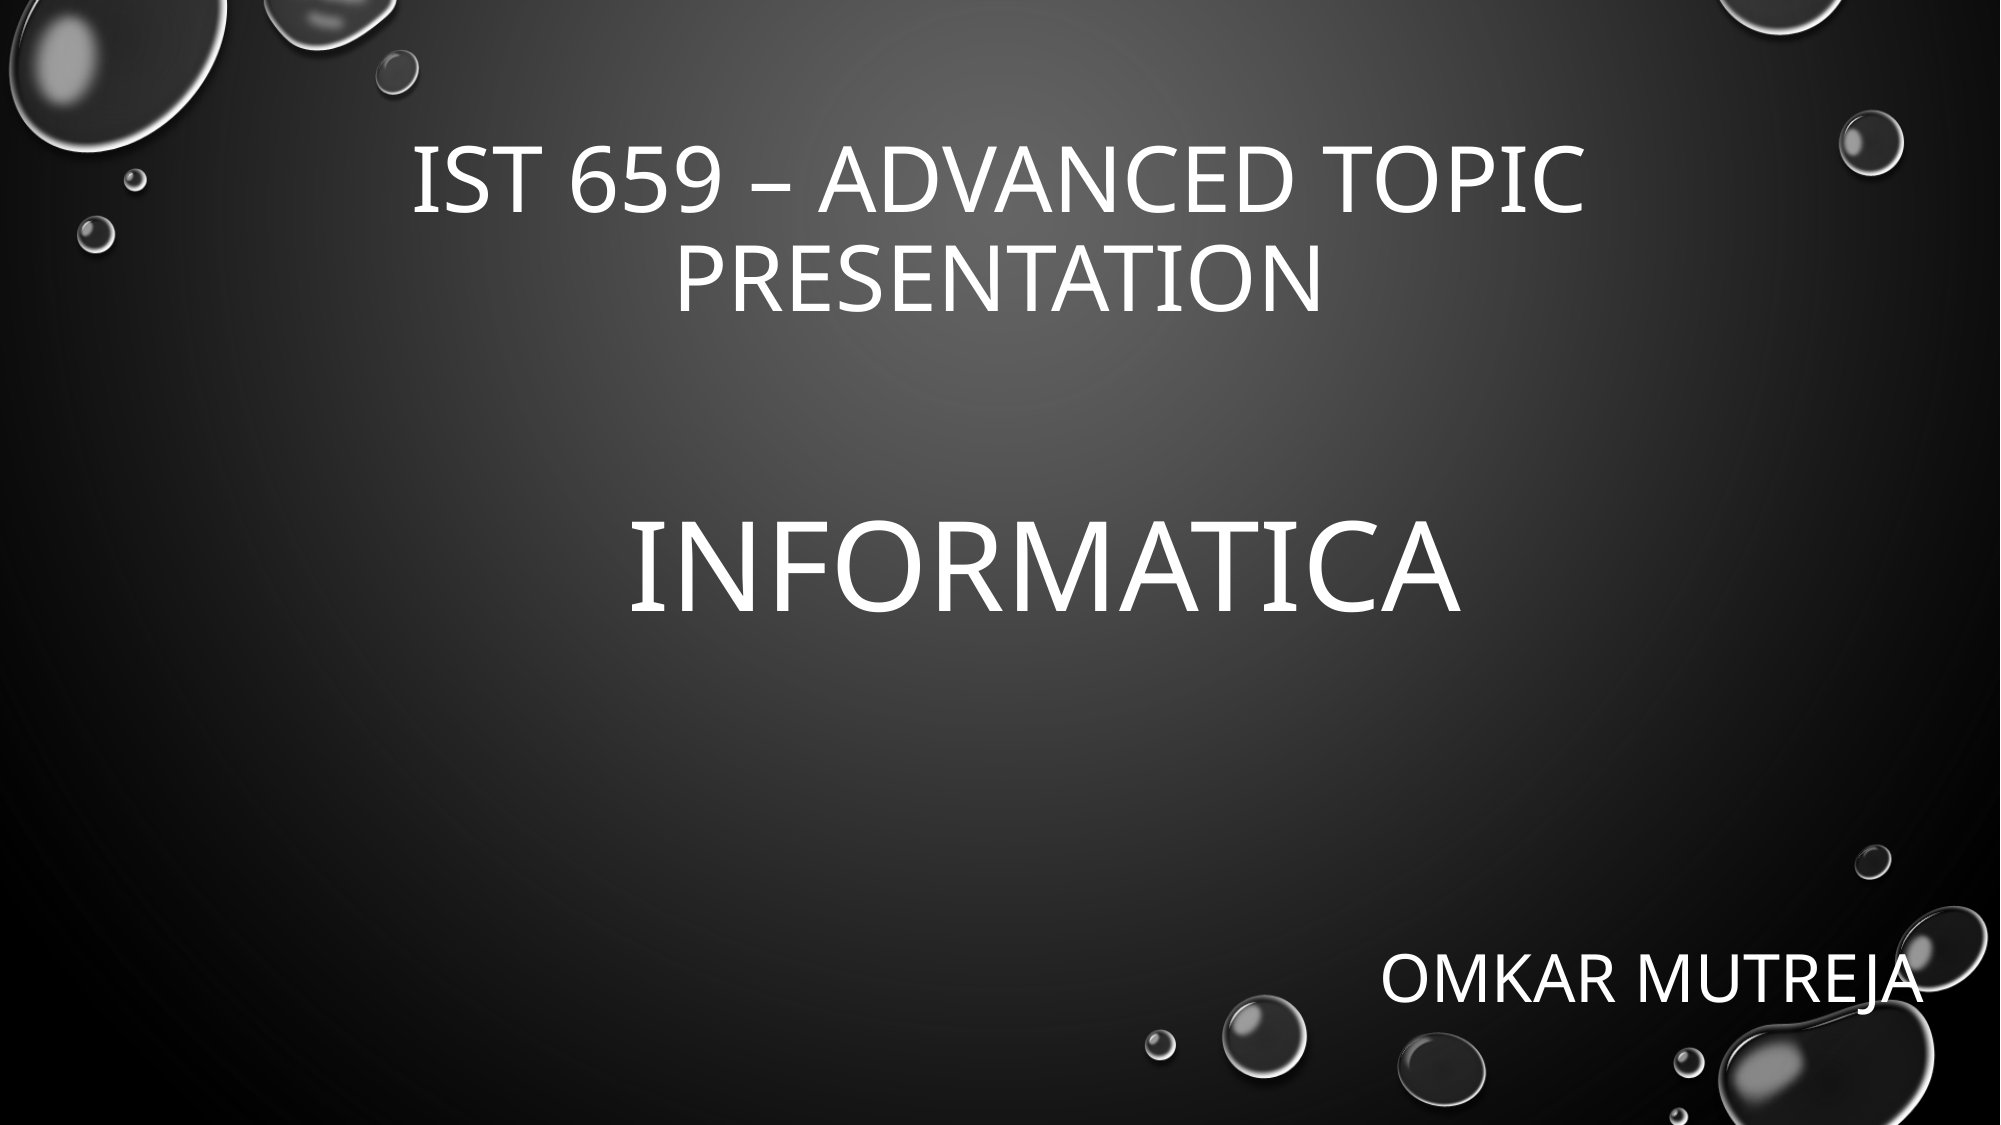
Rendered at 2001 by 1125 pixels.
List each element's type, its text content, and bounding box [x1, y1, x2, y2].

title IST 659 – Advanced Topic Presentation [149, 101, 1851, 364]
picture [0, 0, 2000, 1125]
list Informatica Omkar Mutreja [149, 478, 1940, 1076]
